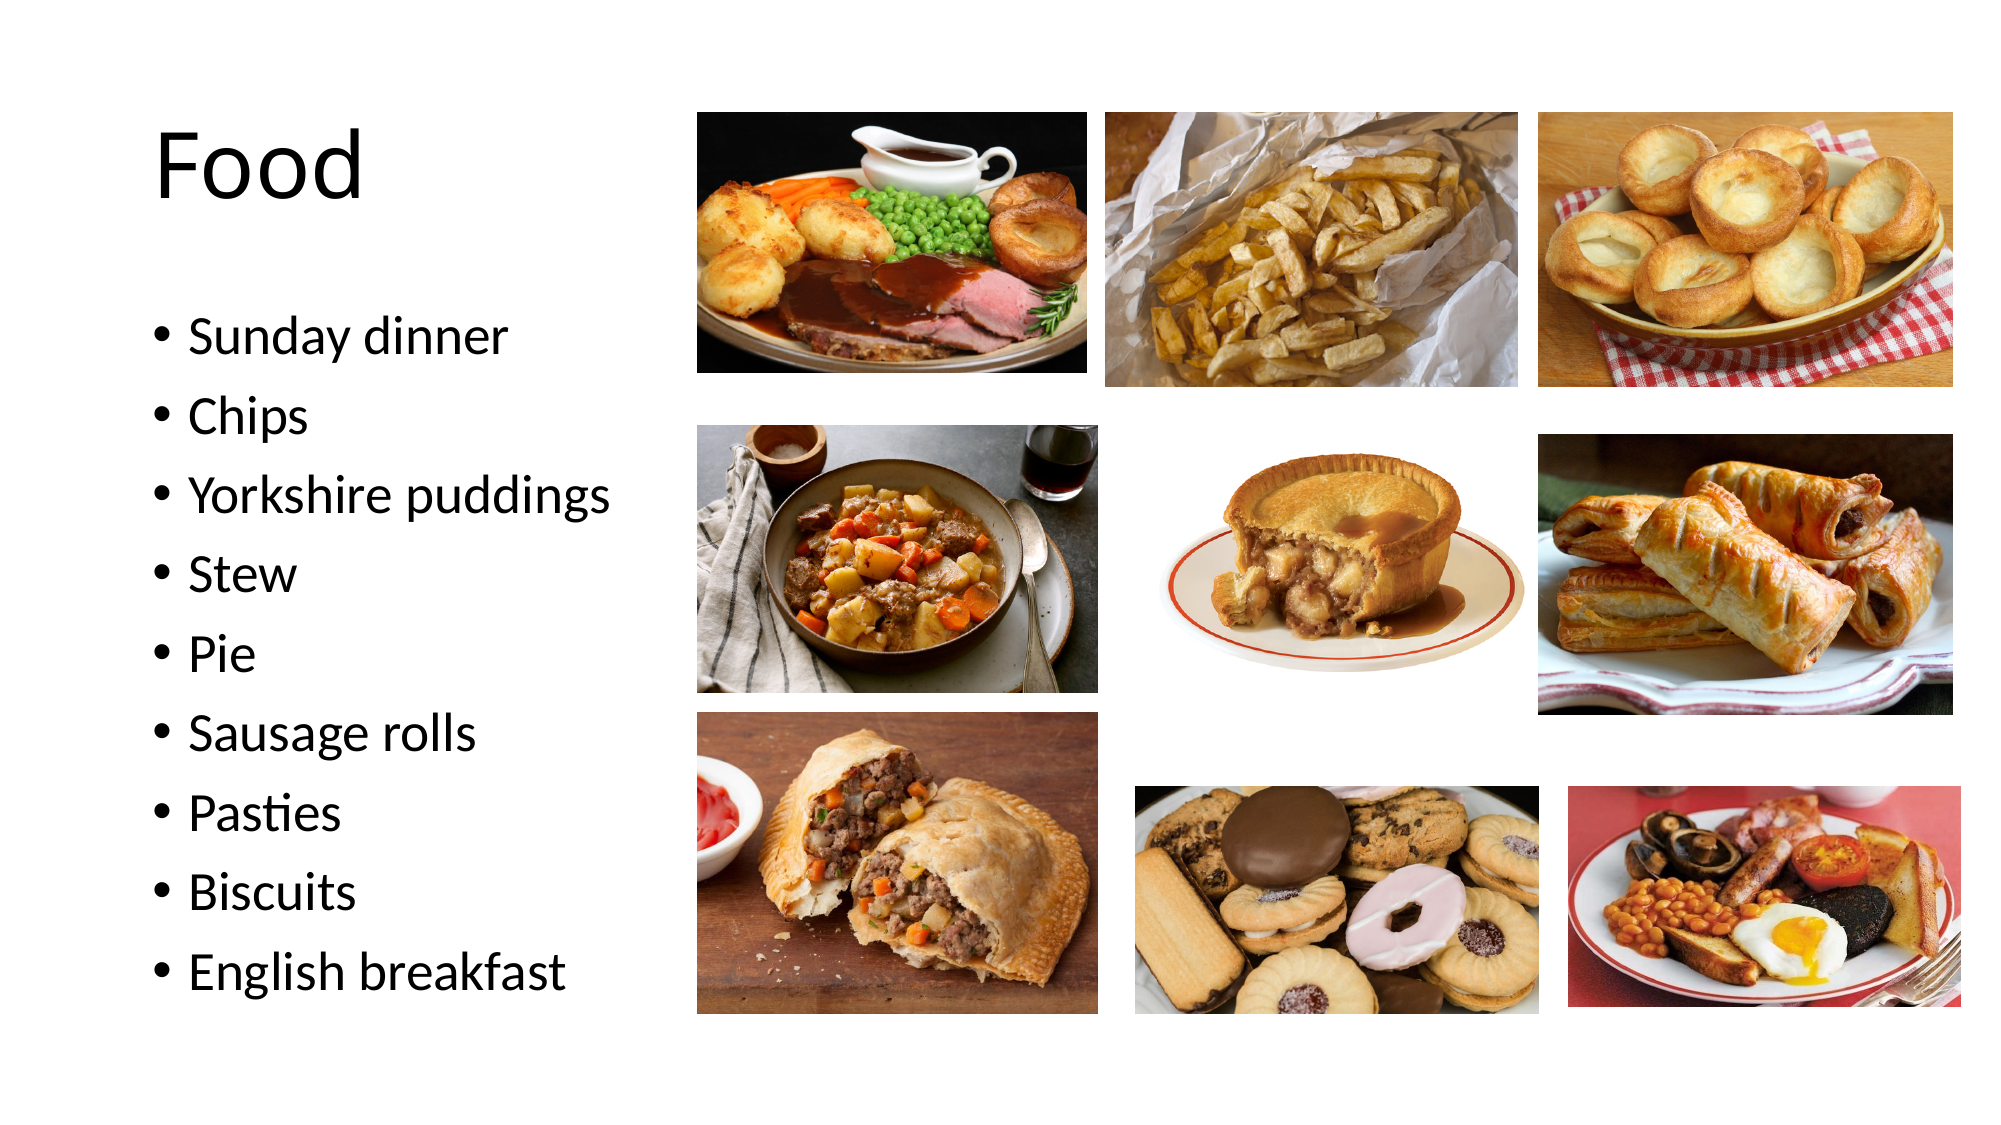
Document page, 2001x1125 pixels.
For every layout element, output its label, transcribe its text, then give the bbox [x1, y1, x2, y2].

title Food [137, 59, 1863, 278]
picture [1105, 112, 1518, 387]
picture [1538, 112, 1953, 387]
picture [1135, 786, 1539, 1014]
picture [1568, 786, 1961, 1007]
picture [696, 712, 1098, 1014]
picture [696, 112, 1087, 373]
picture [1149, 428, 1953, 716]
list Sunday dinner Chips Yorkshire puddings Stew Pie Sausage rolls Pasties Biscuits English breakfast [137, 299, 1863, 1014]
picture [696, 425, 1098, 693]
